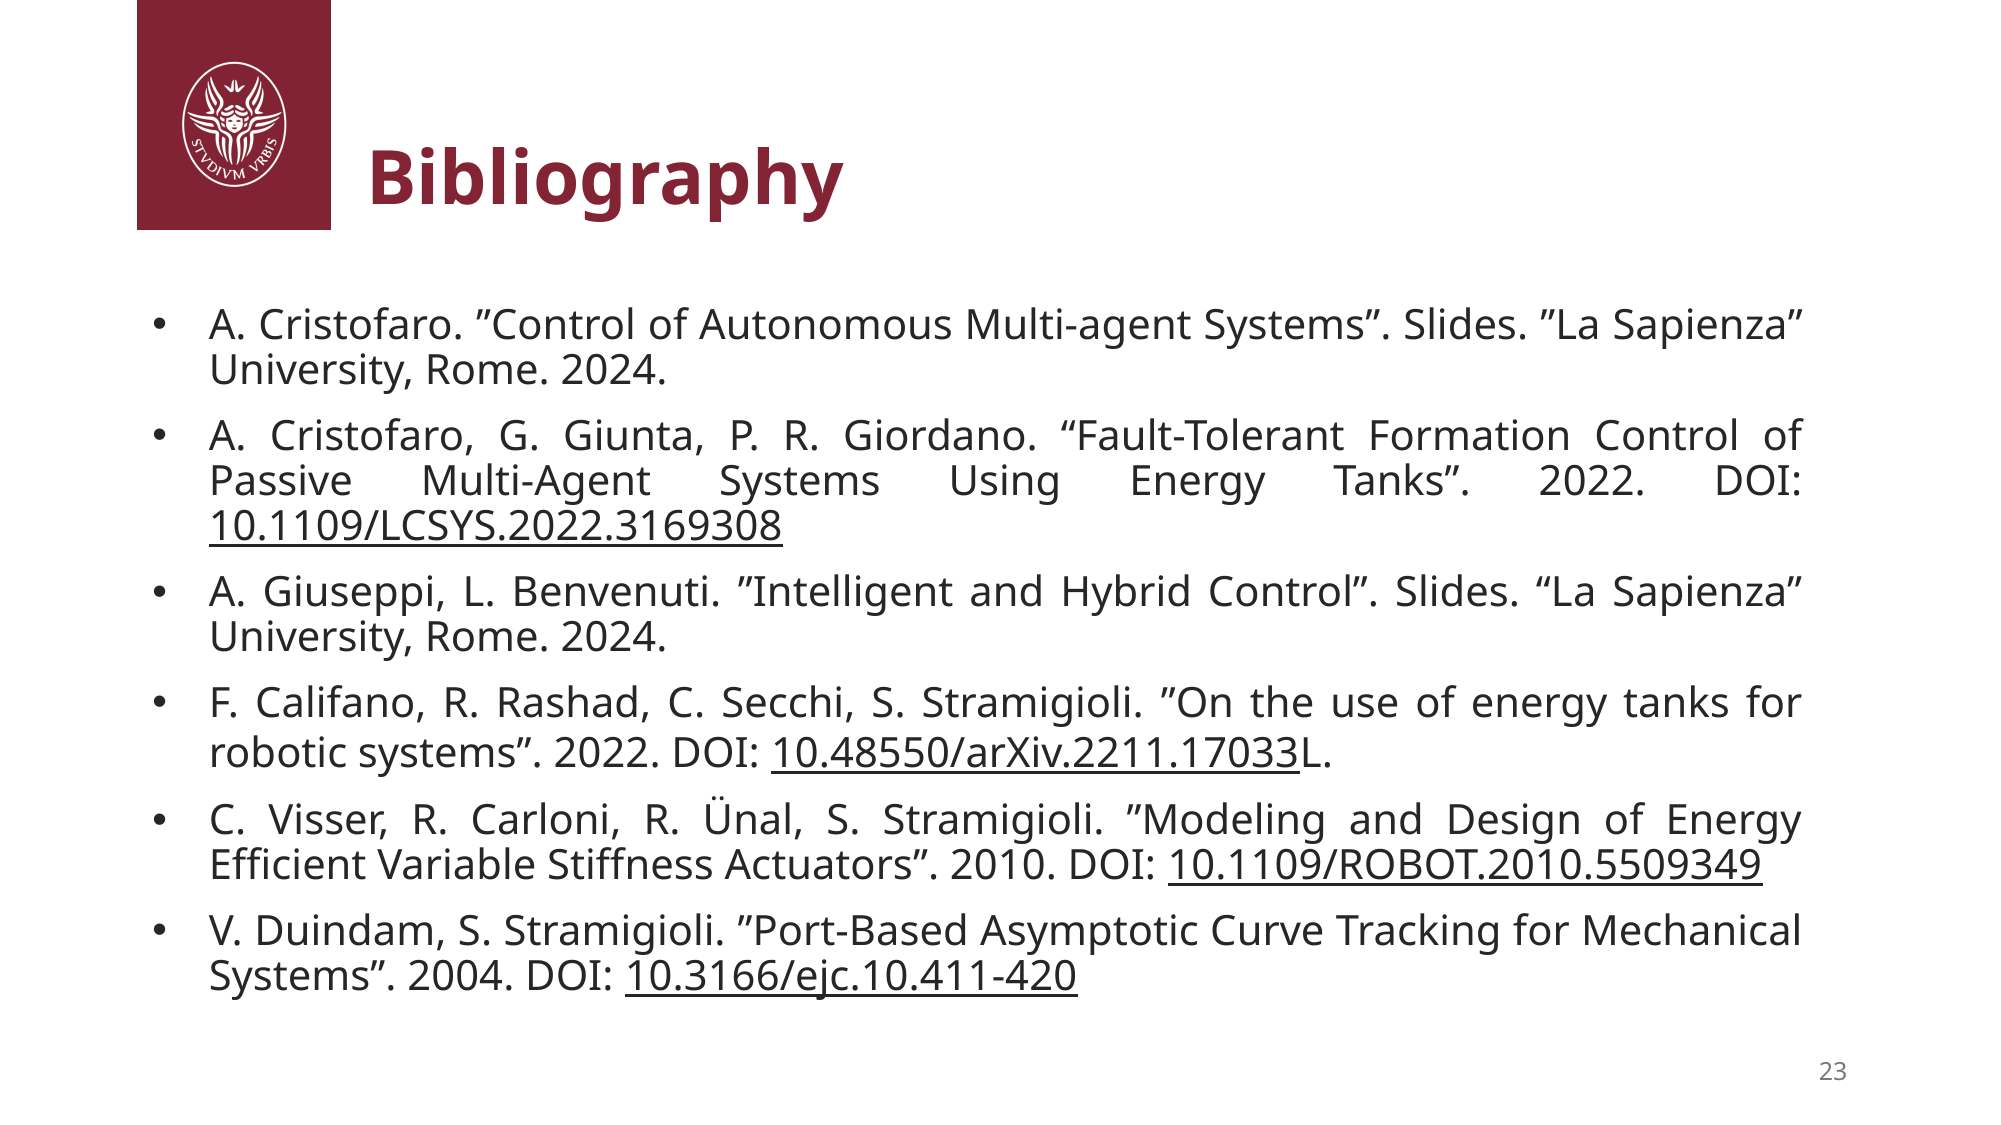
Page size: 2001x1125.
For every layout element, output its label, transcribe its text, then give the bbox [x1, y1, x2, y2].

text_box A. Cristofaro. ”Control of Autonomous Multi-agent Systems”. Slides. ”La Sapienza” University, Rome. 2024. A. Cristofaro, G. Giunta, P. R. Giordano. “Fault-Tolerant Formation Control of Passive Multi-Agent Systems Using Energy Tanks”. 2022. DOI: 10.1109/LCSYS.2022.3169308 A. Giuseppi, L. Benvenuti. ”Intelligent and Hybrid Control”. Slides. “La Sapienza” University, Rome. 2024. F. Califano, R. Rashad, C. Secchi, S. Stramigioli. ”On the use of energy tanks for robotic systems”. 2022. DOI: 10.48550/arXiv.2211.17033L. C. Visser, R. Carloni, R. Ünal, S. Stramigioli. ”Modeling and Design of Energy Efficient Variable Stiffness Actuators”. 2010. DOI: 10.1109/ROBOT.2010.5509349 V. Duindam, S. Stramigioli. ”Port-Based Asymptotic Curve Tracking for Mechanical Systems”. 2004. DOI: 10.3166/ejc.10.411-420 [137, 296, 1818, 1010]
slide_number 23 [1412, 1042, 1863, 1103]
title Bibliography [351, 0, 1884, 228]
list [136, 0, 331, 230]
